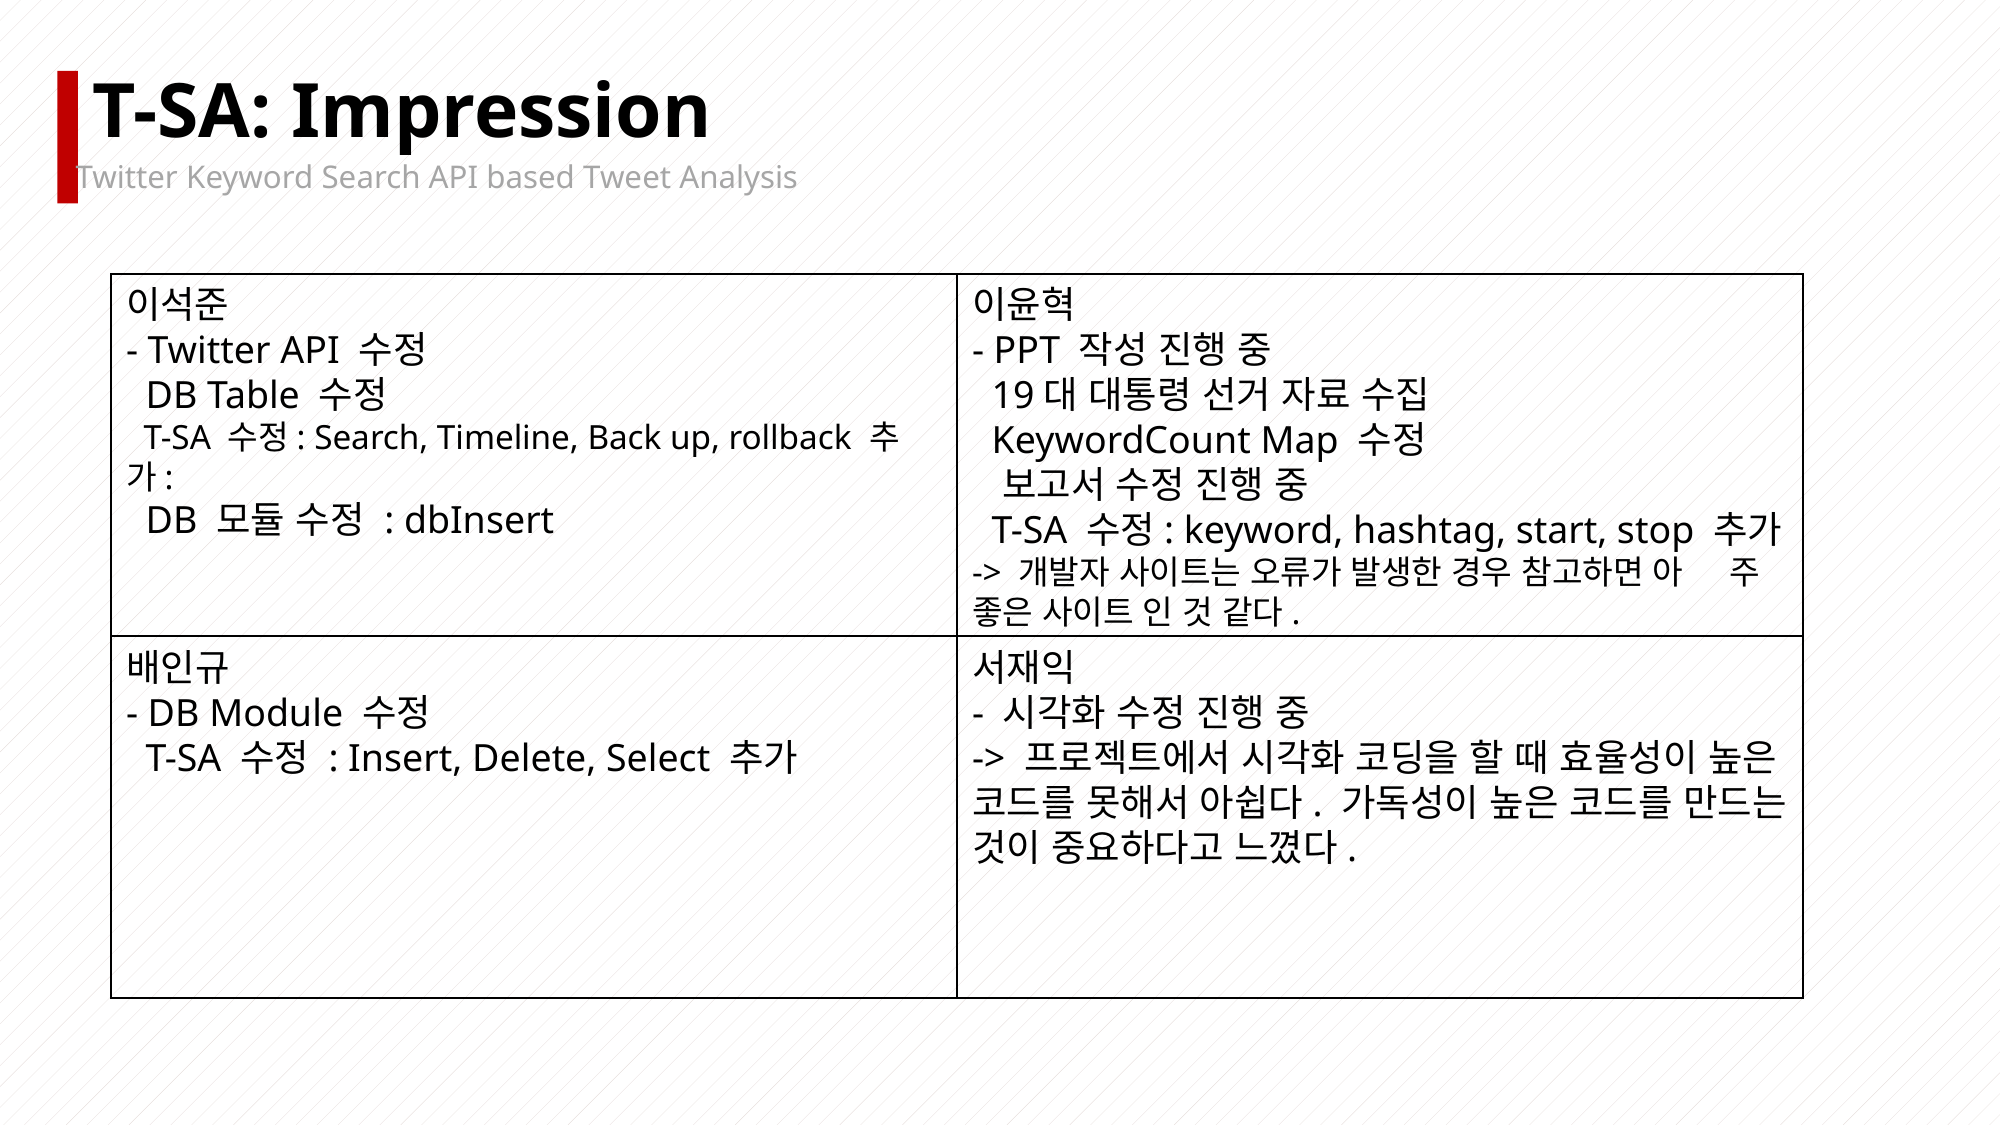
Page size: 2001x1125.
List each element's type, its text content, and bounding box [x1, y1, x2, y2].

text_box Twitter Keyword Search API based Tweet Analysis [60, 150, 814, 203]
text_box 이윤혁 - PPT 작성 진행 중 19대 대통령 선거 자료 수집 KeywordCount Map 수정 보고서 수정 진행 중 T-SA 수정: keyword, hashtag, start, stop 추가 -> 개발자 사이트는 오류가 발생한 경우 참고하면 아 주 좋은 사이트 인 것 같다. [956, 273, 1804, 635]
text_box 이석준 - Twitter API 수정 DB Table 수정 T-SA 수정: Search, Timeline, Back up, rollback 추가: DB 모듈 수정 : dbInsert [110, 273, 956, 635]
text_box [56, 70, 79, 204]
text_box 배인규 - DB Module 수정 T-SA 수정 : Insert, Delete, Select 추가 [110, 635, 956, 999]
text_box T-SA: Impression [77, 54, 1231, 160]
text_box 서재익 - 시각화 수정 진행 중 -> 프로젝트에서 시각화 코딩을 할 때 효율성이 높은 코드를 못해서 아쉽다. 가독성이 높은 코드를 만드는 것이 중요하다고 느꼈다. [956, 635, 1804, 999]
